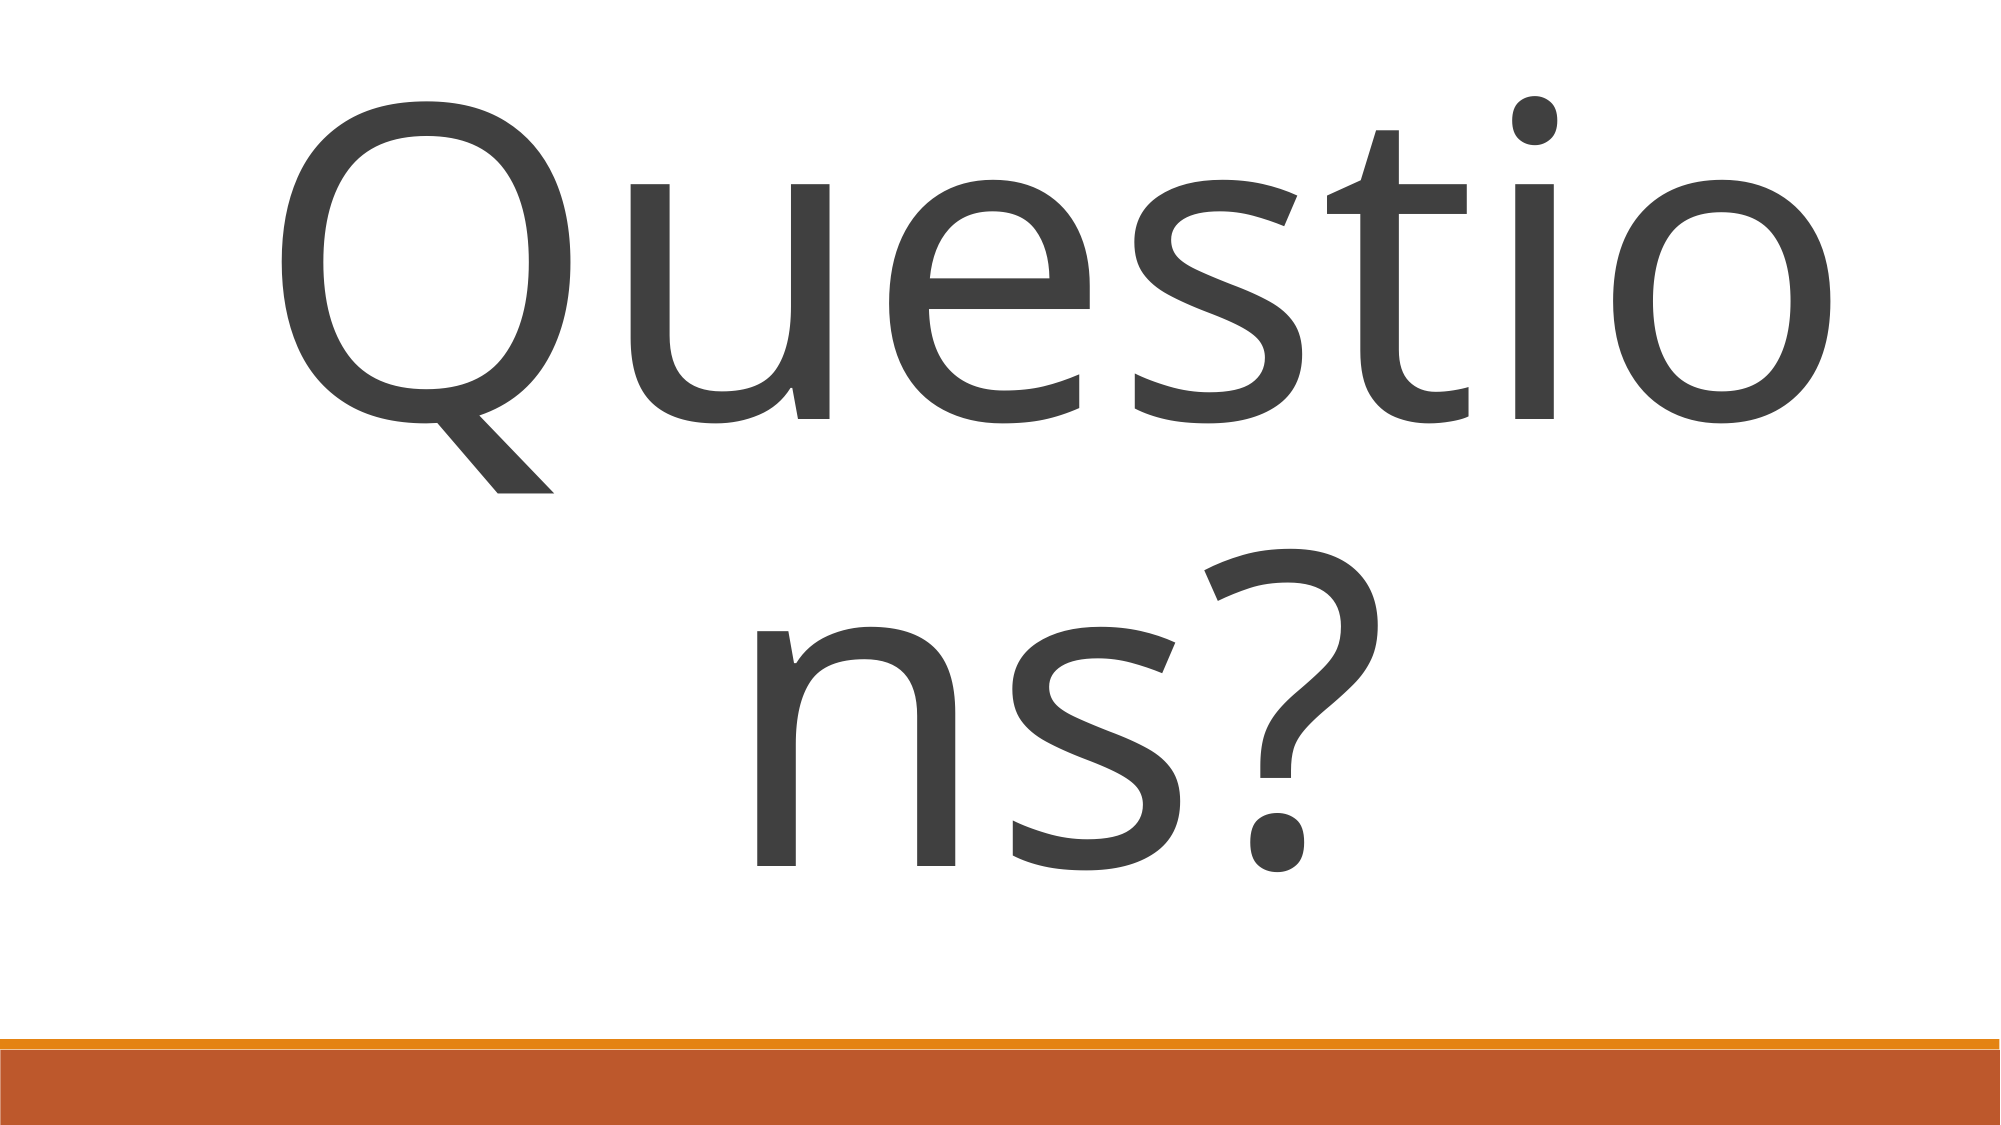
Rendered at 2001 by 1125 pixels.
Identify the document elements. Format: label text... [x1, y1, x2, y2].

title Questions? [109, 47, 2000, 964]
